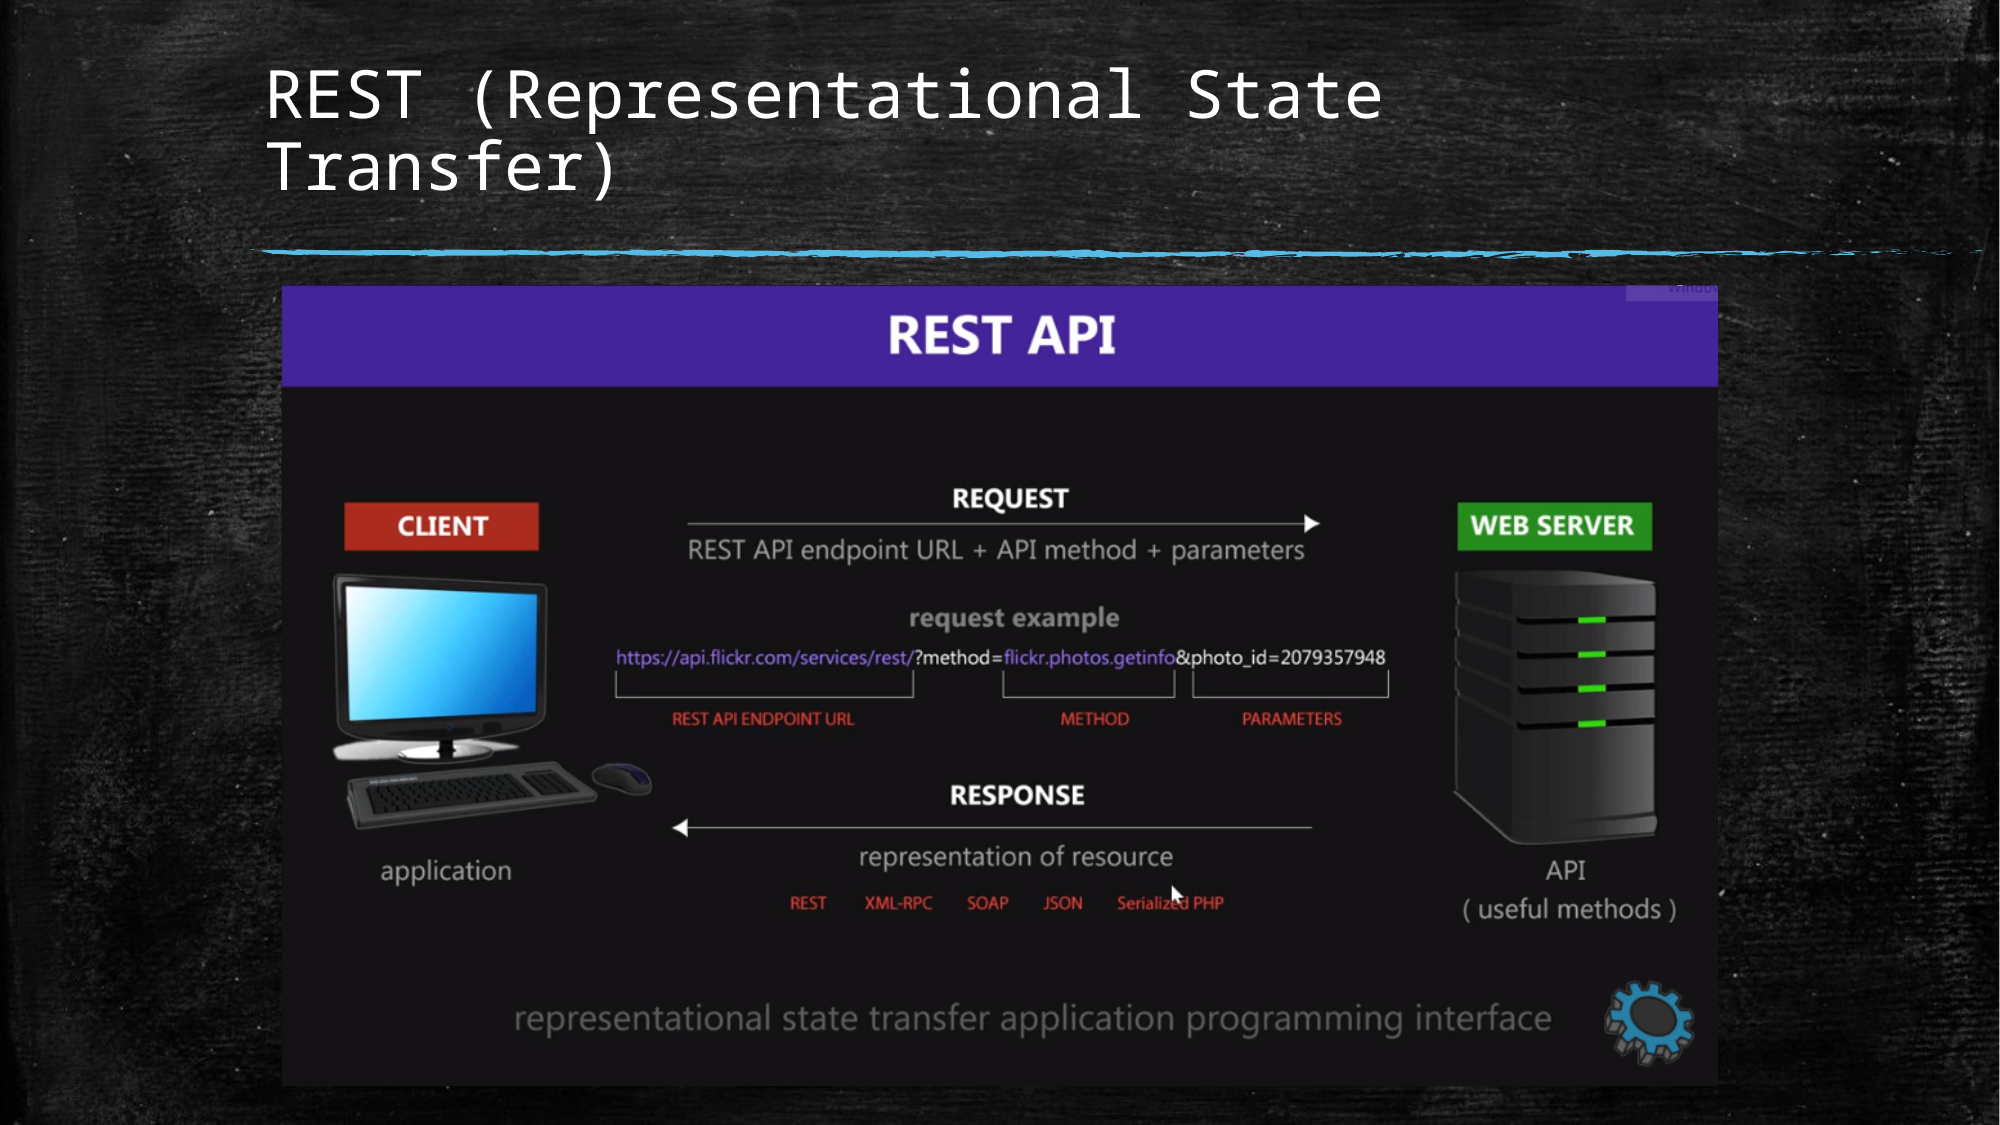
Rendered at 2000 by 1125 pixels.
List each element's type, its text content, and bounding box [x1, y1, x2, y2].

picture [0, 0, 2000, 1125]
title REST (Representational State Transfer) [249, 45, 1750, 213]
